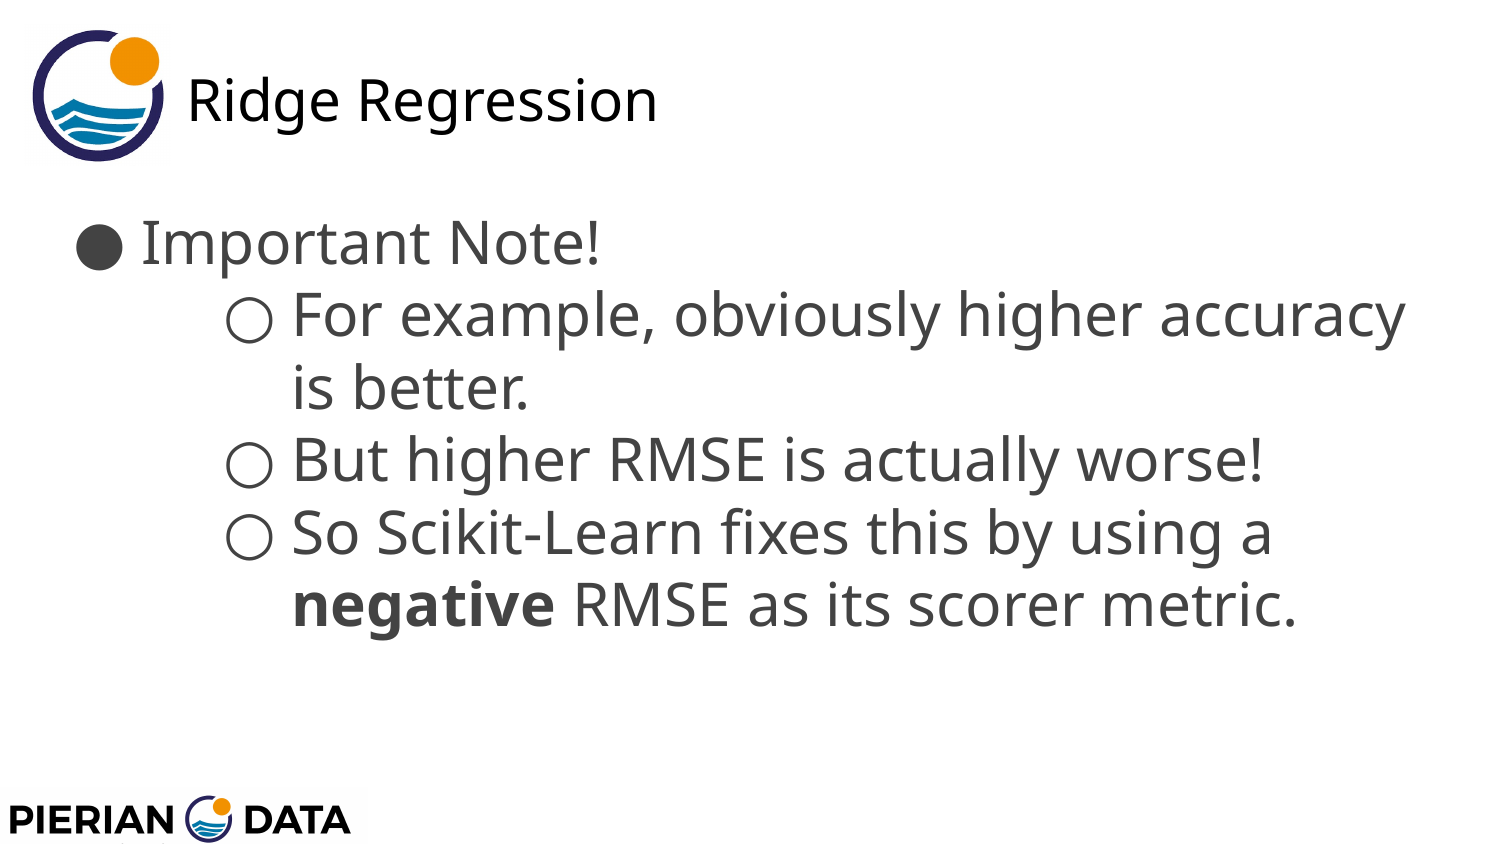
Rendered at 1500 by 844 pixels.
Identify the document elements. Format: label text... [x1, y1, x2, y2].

title Ridge Regression [176, 48, 1449, 143]
picture [24, 24, 172, 167]
picture [0, 787, 368, 844]
list Important Note! For example, obviously higher accuracy is better. But higher RMSE is actually worse! So Scikit-Learn fixes this by using a negative RMSE as its scorer metric. [51, 189, 1476, 742]
